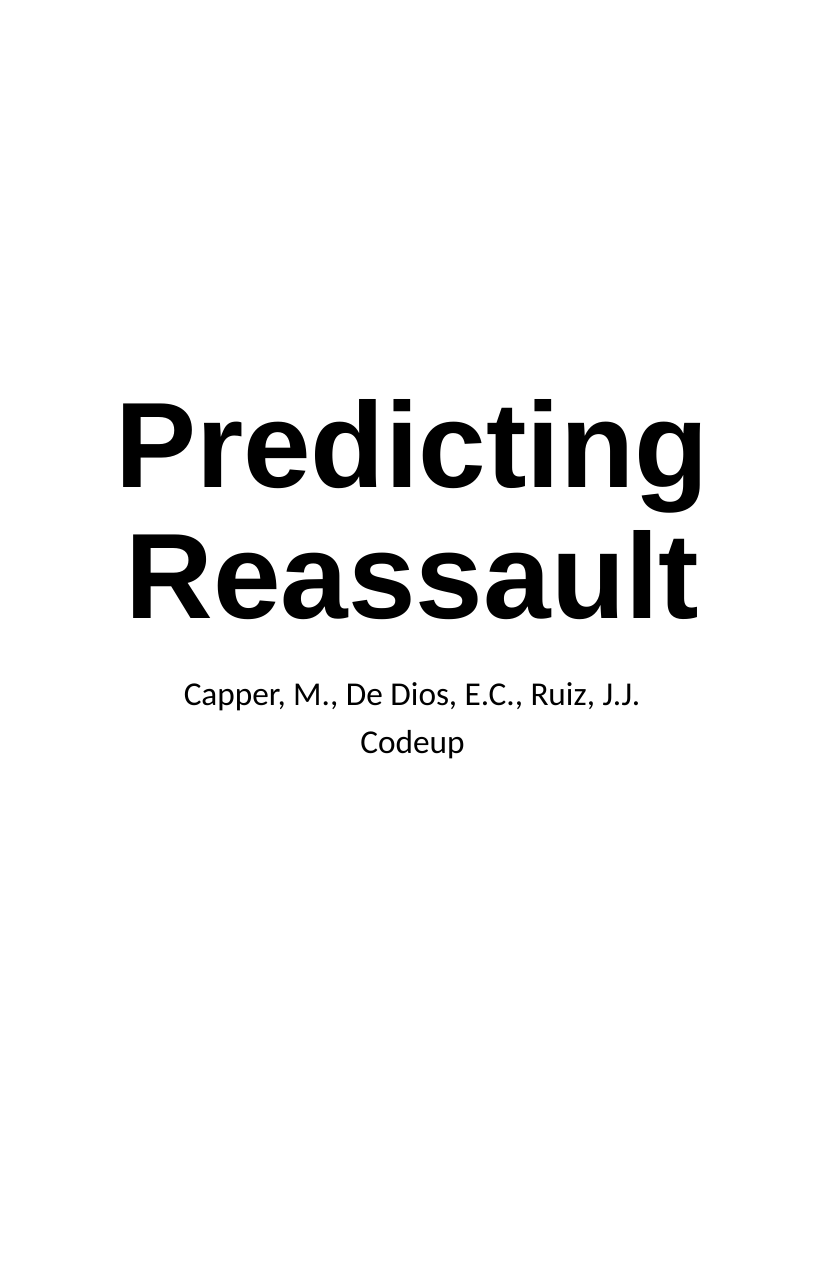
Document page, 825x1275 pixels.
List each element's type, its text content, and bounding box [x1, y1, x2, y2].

title Predicting Reassault [61, 208, 764, 653]
subtitle Capper, M., De Dios, E.C., Ruiz, J.J. Codeup [103, 669, 722, 978]
